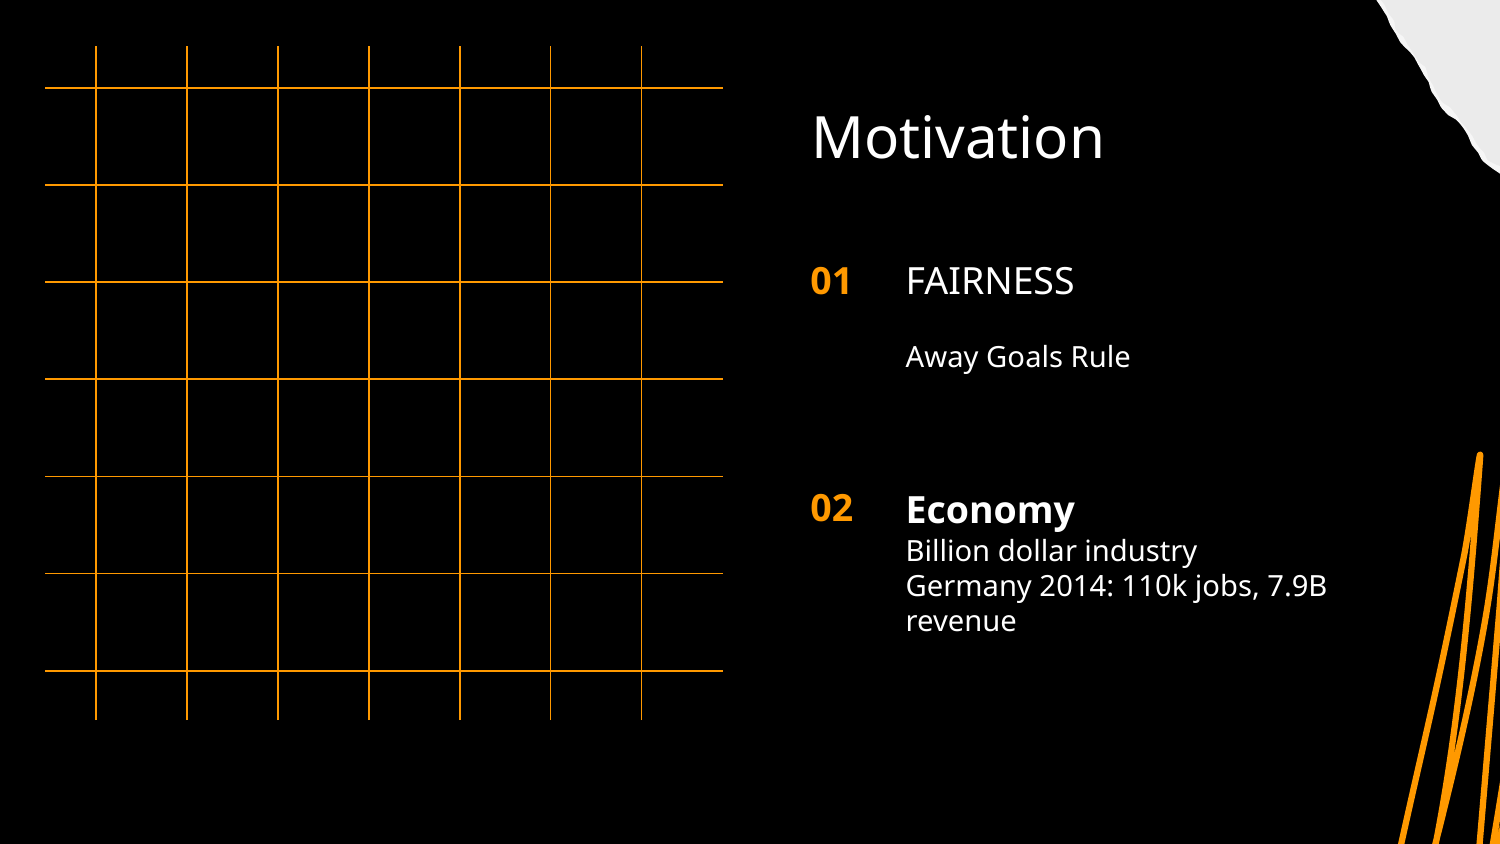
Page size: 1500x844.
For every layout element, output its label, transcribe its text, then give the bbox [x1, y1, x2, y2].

subtitle Billion dollar industry Germany 2014: 110k jobs, 7.9B revenue [890, 545, 1418, 625]
title 01 [783, 235, 880, 323]
title Economy [890, 464, 1374, 545]
title 02 [783, 463, 880, 550]
subtitle Away Goals Rule [890, 316, 1374, 397]
title Motivation [796, 88, 1384, 182]
title FAIRNESS [890, 235, 1374, 316]
